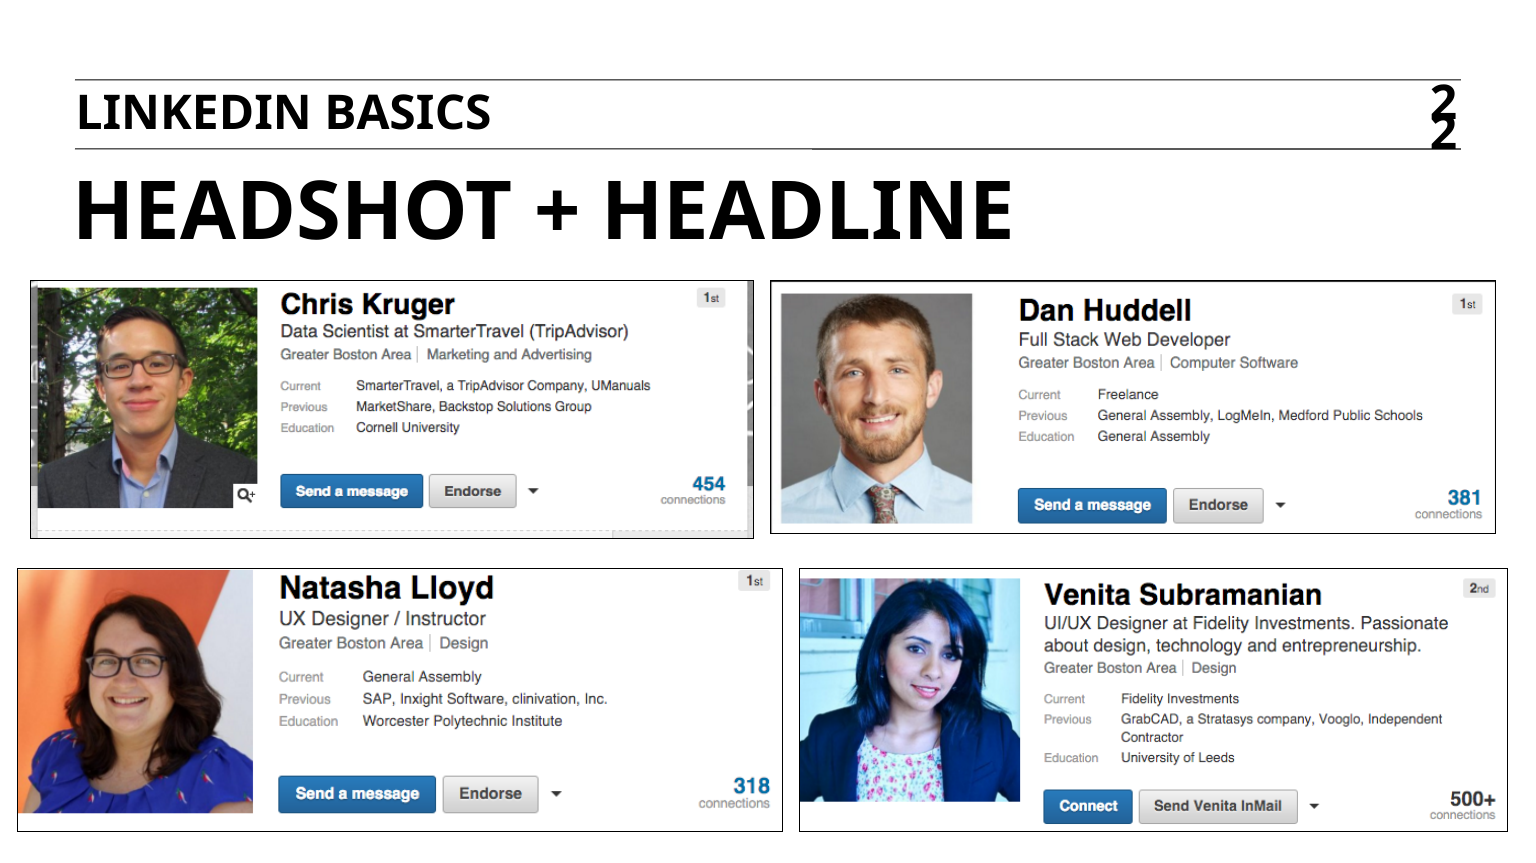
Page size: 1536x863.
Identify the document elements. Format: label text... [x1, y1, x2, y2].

picture [17, 568, 783, 832]
list LINKEDIN BASICS [60, 81, 1231, 132]
picture [799, 568, 1508, 832]
title HeadShot + HeadLINE [72, 174, 1456, 269]
picture [30, 280, 754, 539]
picture [769, 280, 1496, 534]
slide_number 22 [1419, 86, 1461, 138]
